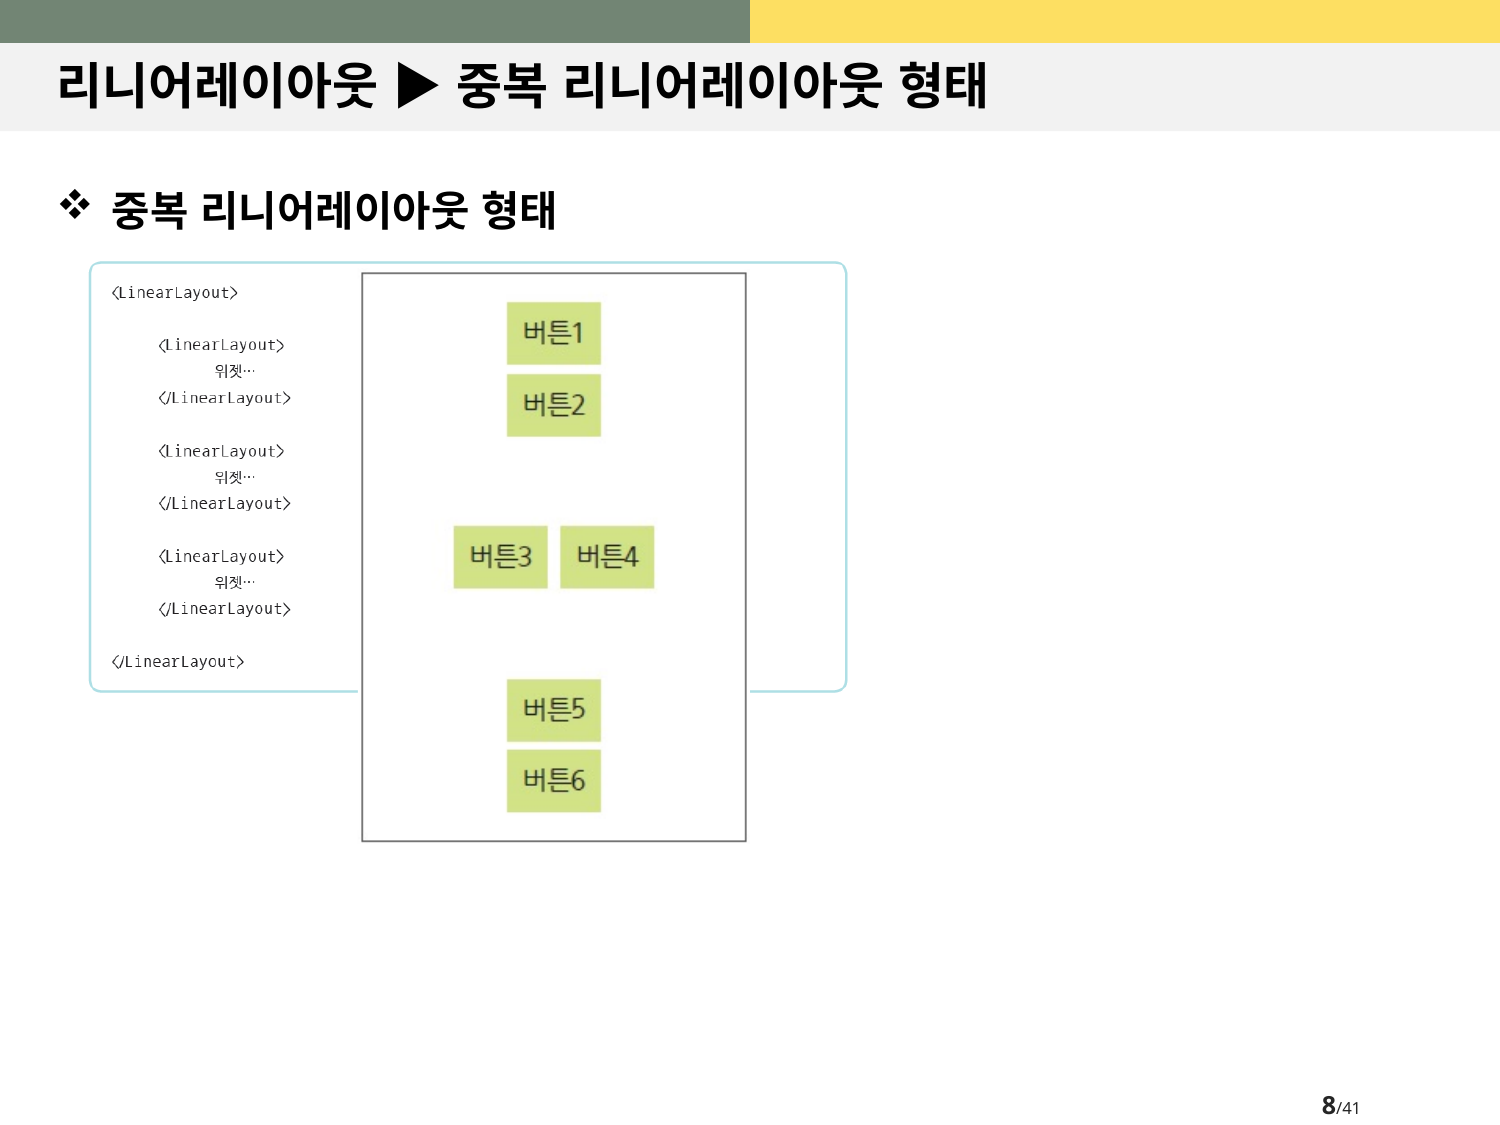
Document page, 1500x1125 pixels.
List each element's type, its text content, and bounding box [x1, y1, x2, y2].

picture [84, 257, 850, 853]
title 리니어레이아웃 ▶ 중복 리니어레이아웃 형태 [41, 42, 1459, 128]
list 중복 리니어레이아웃 형태 [41, 172, 1459, 1048]
